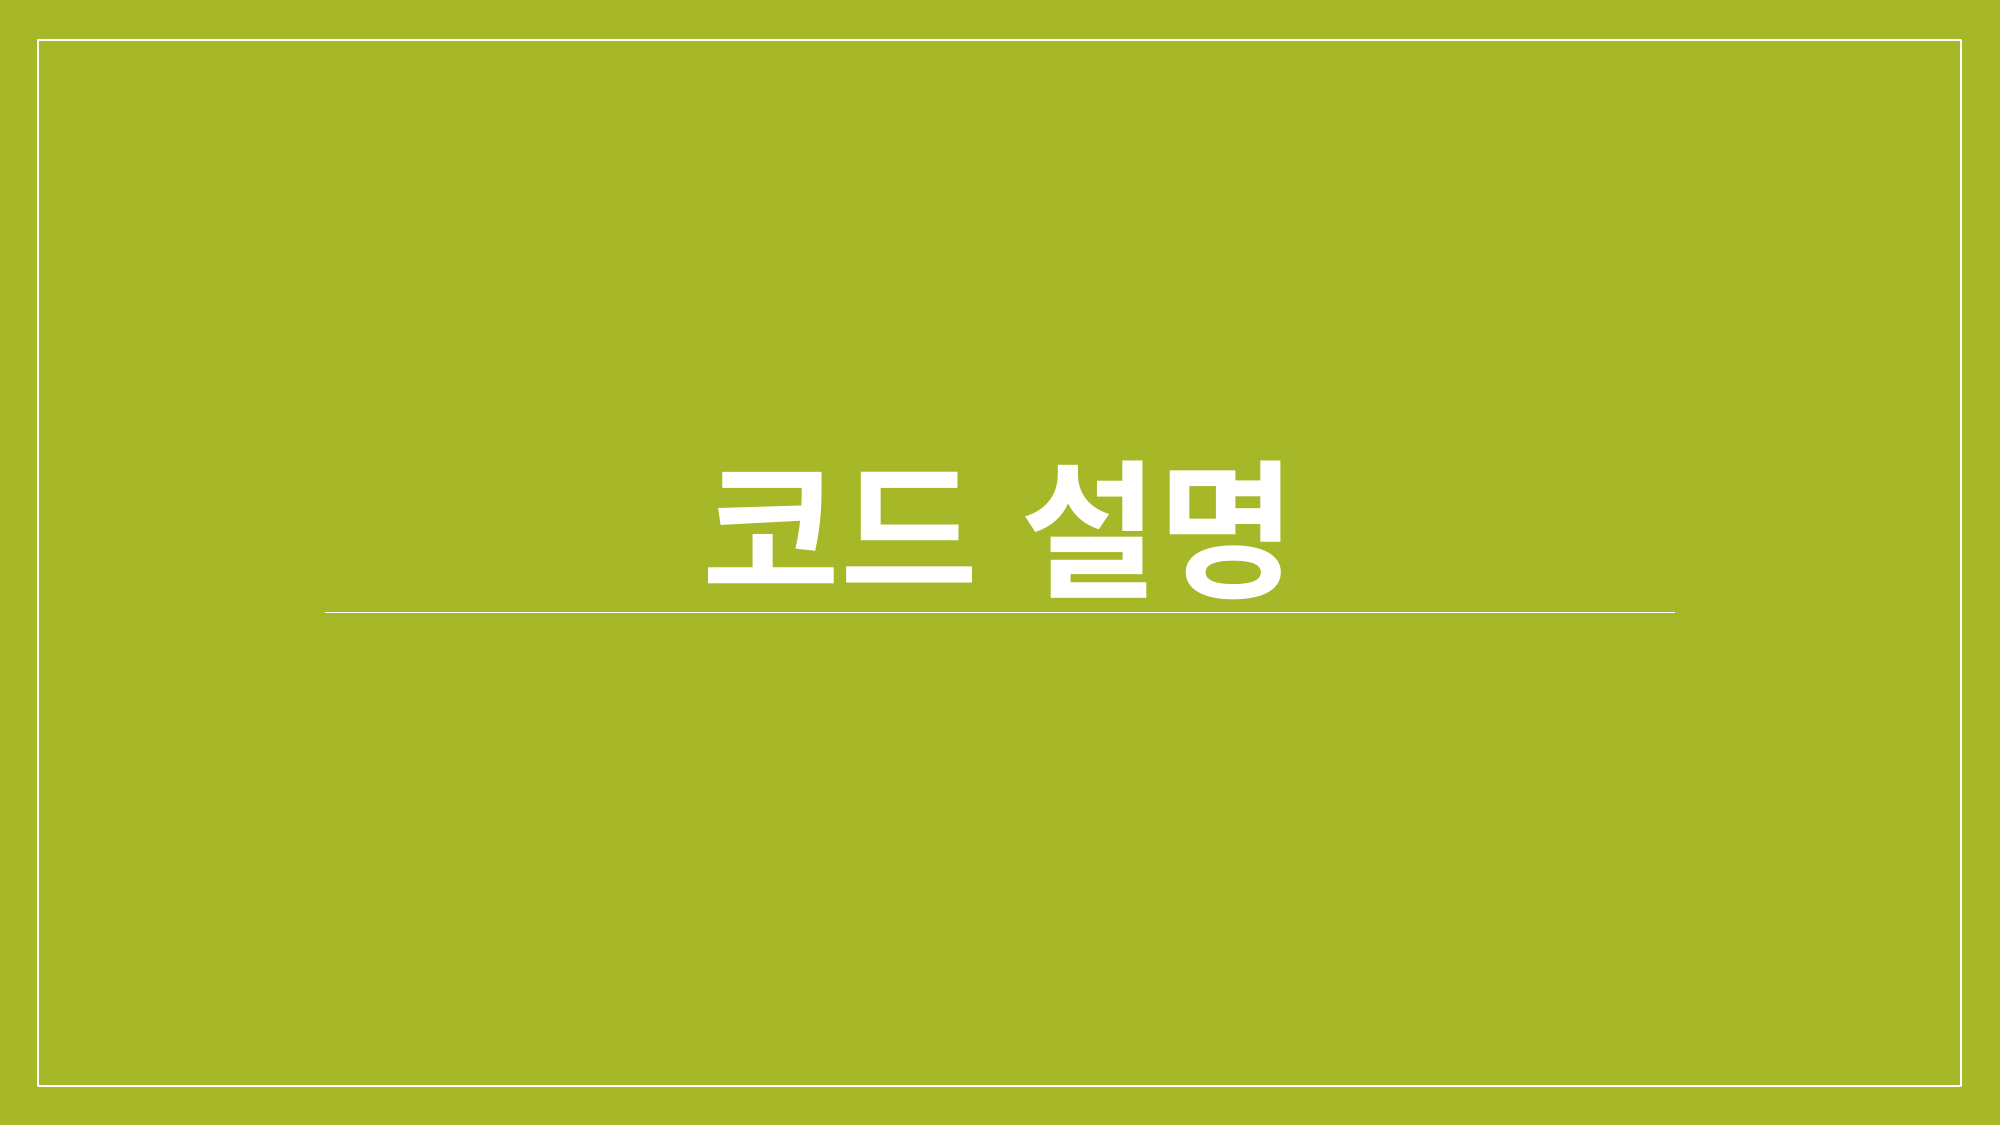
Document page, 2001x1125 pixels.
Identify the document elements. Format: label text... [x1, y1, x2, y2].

title 코드 설명 [182, 144, 1818, 625]
